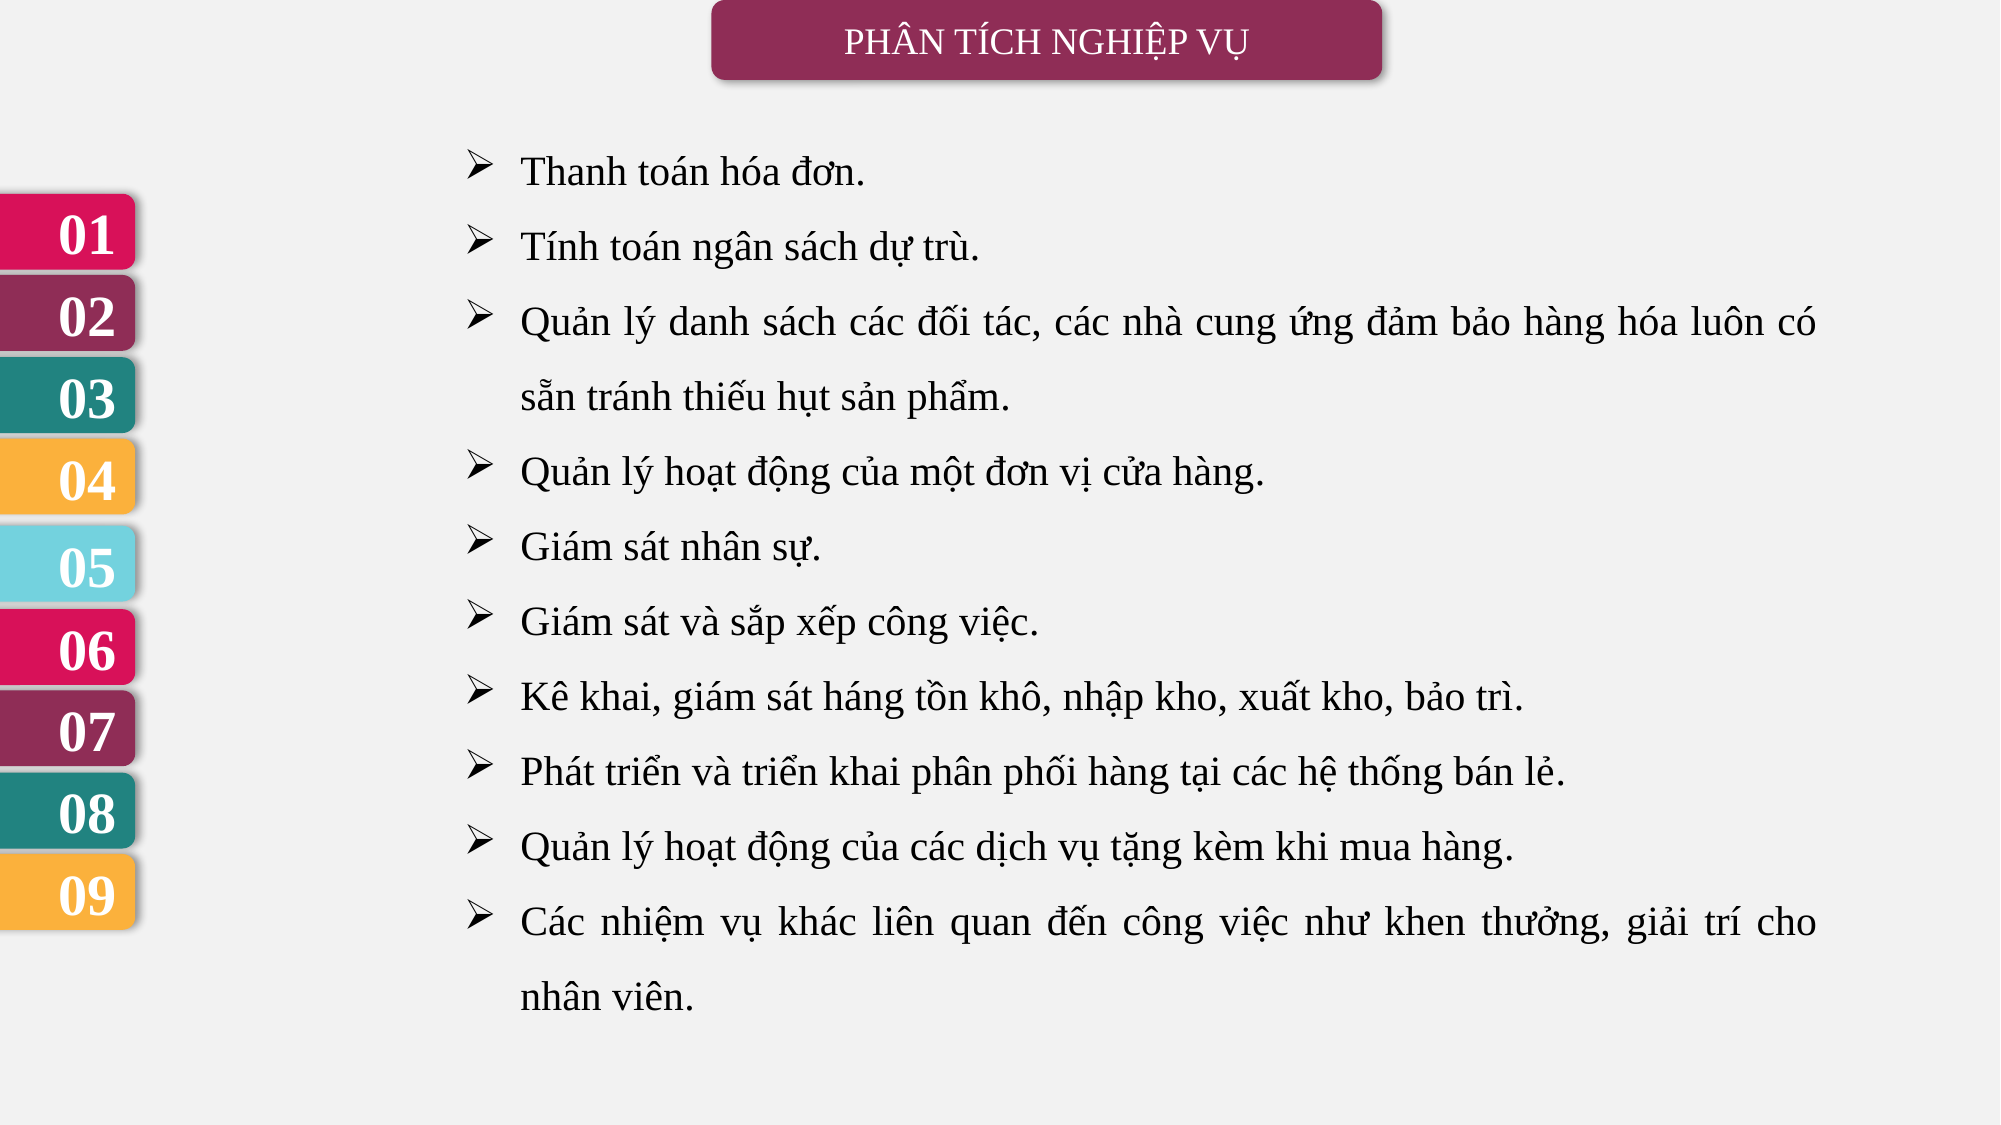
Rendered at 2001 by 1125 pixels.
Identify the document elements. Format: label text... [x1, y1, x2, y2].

text_box 02 [0, 275, 137, 352]
text_box 08 [0, 773, 137, 850]
text_box Thanh toán hóa đơn. Tính toán ngân sách dự trù. Quản lý danh sách các đối tác, các nhà cung ứng đảm bảo hàng hóa luôn có sẵn tránh thiếu hụt sản phẩm. Quản lý hoạt động của một đơn vị cửa hàng. Giám sát nhân sự. Giám sát và sắp xếp công việc. Kê khai, giám sát háng tồn khô, nhập kho, xuất kho, bảo trì. Phát triển và triển khai phân phối hàng tại các hệ thống bán lẻ. Quản lý hoạt động của các dịch vụ tặng kèm khi mua hàng. Các nhiệm vụ khác liên quan đến công việc như khen thưởng, giải trí cho nhân viên. [449, 111, 1834, 1027]
text_box 04 [0, 440, 137, 516]
text_box 03 [0, 357, 137, 435]
text_box 05 [0, 524, 137, 603]
text_box 09 [0, 855, 137, 931]
text_box 07 [0, 692, 137, 768]
text_box 06 [0, 608, 137, 687]
text_box PHÂN TÍCH NGHIỆP VỤ [710, 0, 1384, 81]
text_box 01 [0, 192, 137, 271]
